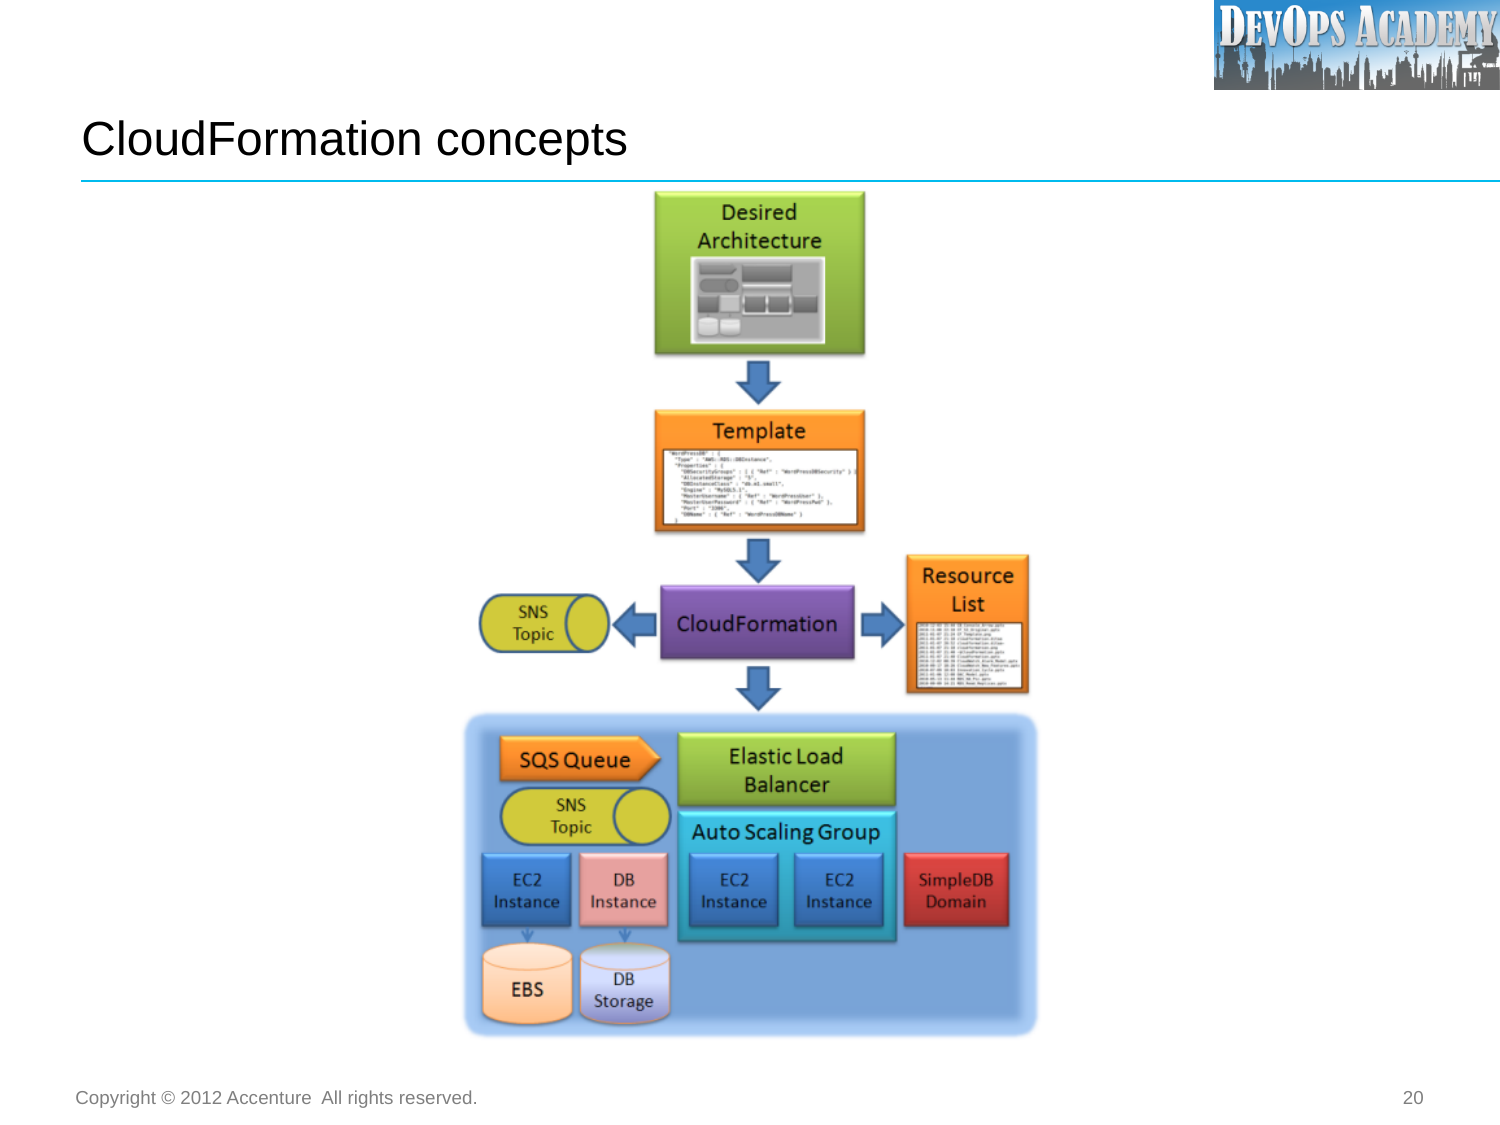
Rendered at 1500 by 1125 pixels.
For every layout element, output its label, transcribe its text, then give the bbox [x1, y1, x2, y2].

title CloudFormation concepts [81, 0, 1419, 165]
picture [1419, 0, 1500, 90]
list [458, 184, 1042, 1042]
